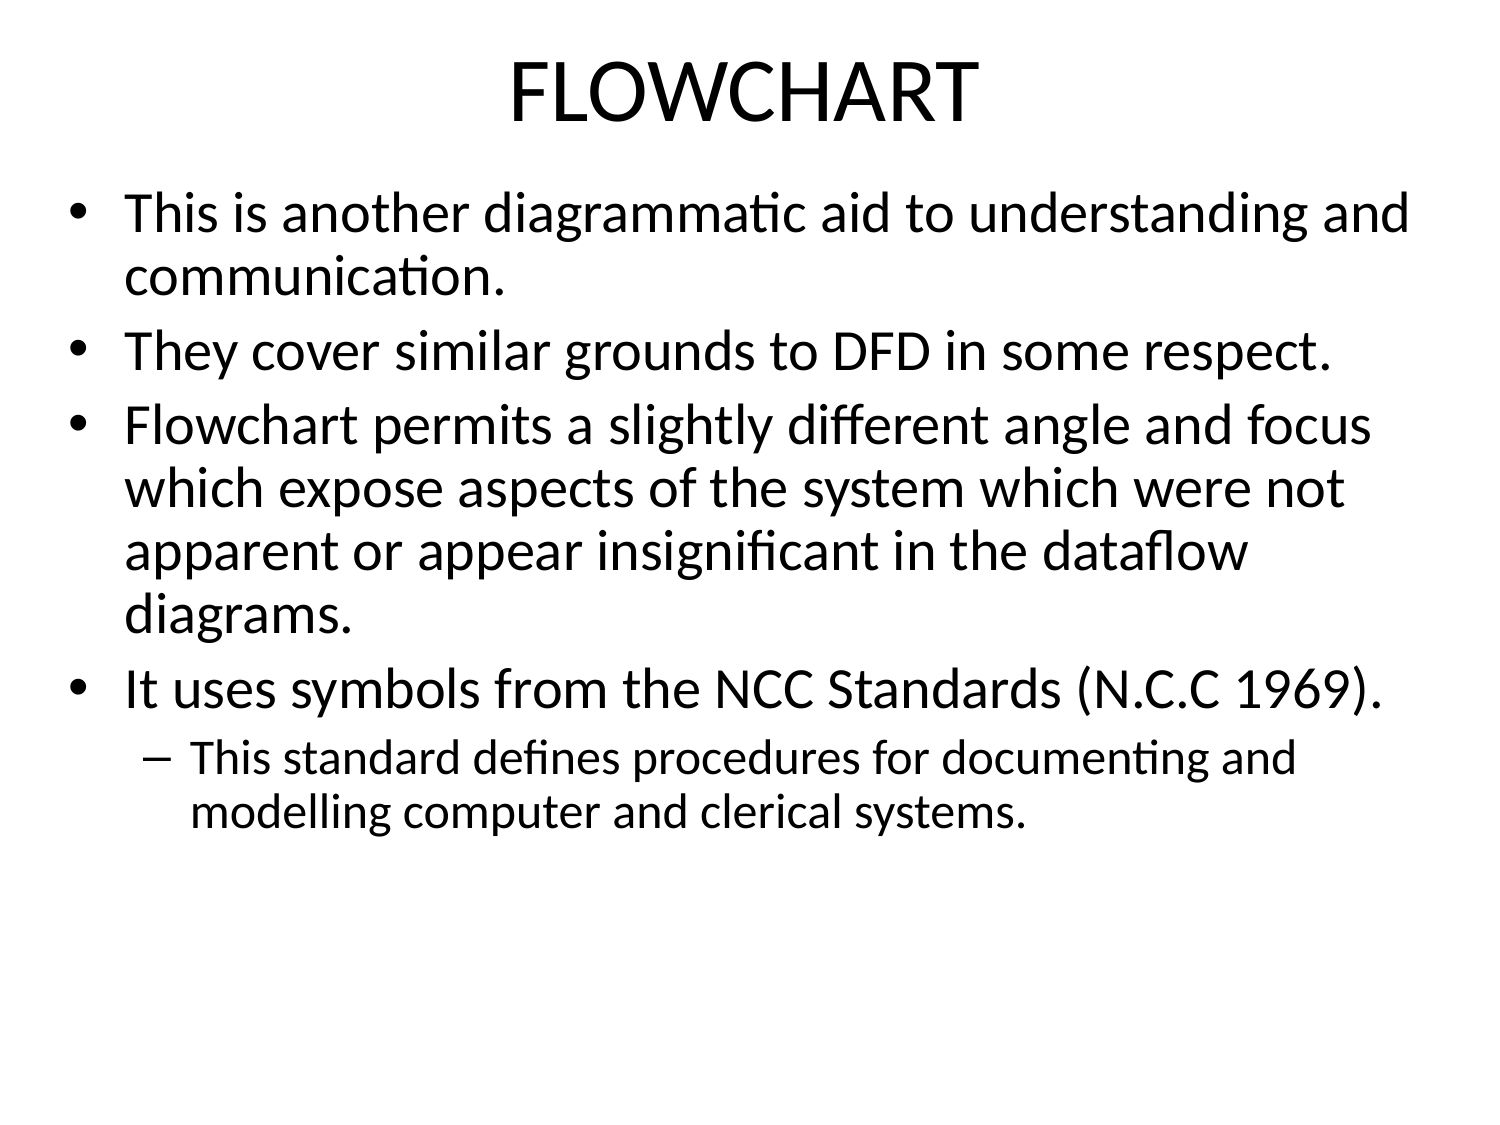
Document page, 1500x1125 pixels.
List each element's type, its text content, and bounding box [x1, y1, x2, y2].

list This is another diagrammatic aid to understanding and communication. They cover similar grounds to DFD in some respect. Flowchart permits a slightly different angle and focus which expose aspects of the system which were not apparent or appear insignificant in the dataflow diagrams. It uses symbols from the NCC Standards (N.C.C 1969). This standard defines procedures for documenting and modelling computer and clerical systems. [68, 182, 1417, 1059]
title FLOWCHART [70, 22, 1420, 157]
